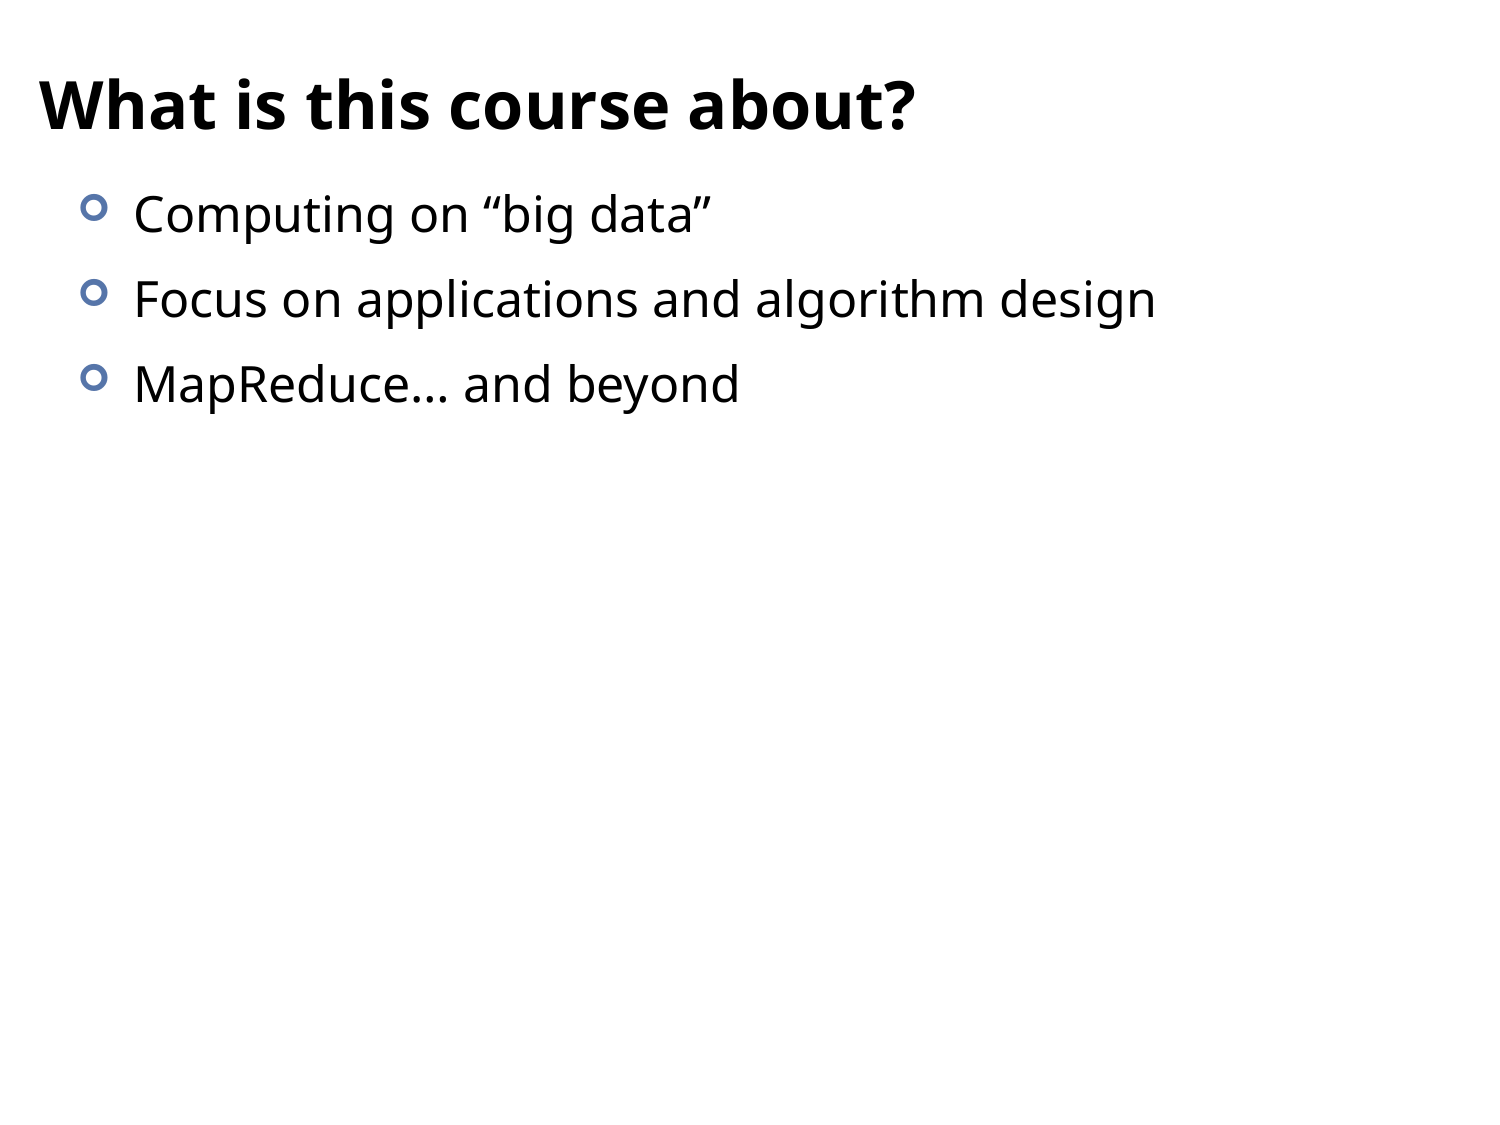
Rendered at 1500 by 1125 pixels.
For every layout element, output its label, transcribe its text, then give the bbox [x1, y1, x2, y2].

title What is this course about? [24, 18, 1451, 188]
list Computing on “big data” Focus on applications and algorithm design MapReduce… and beyond [62, 174, 1451, 1013]
